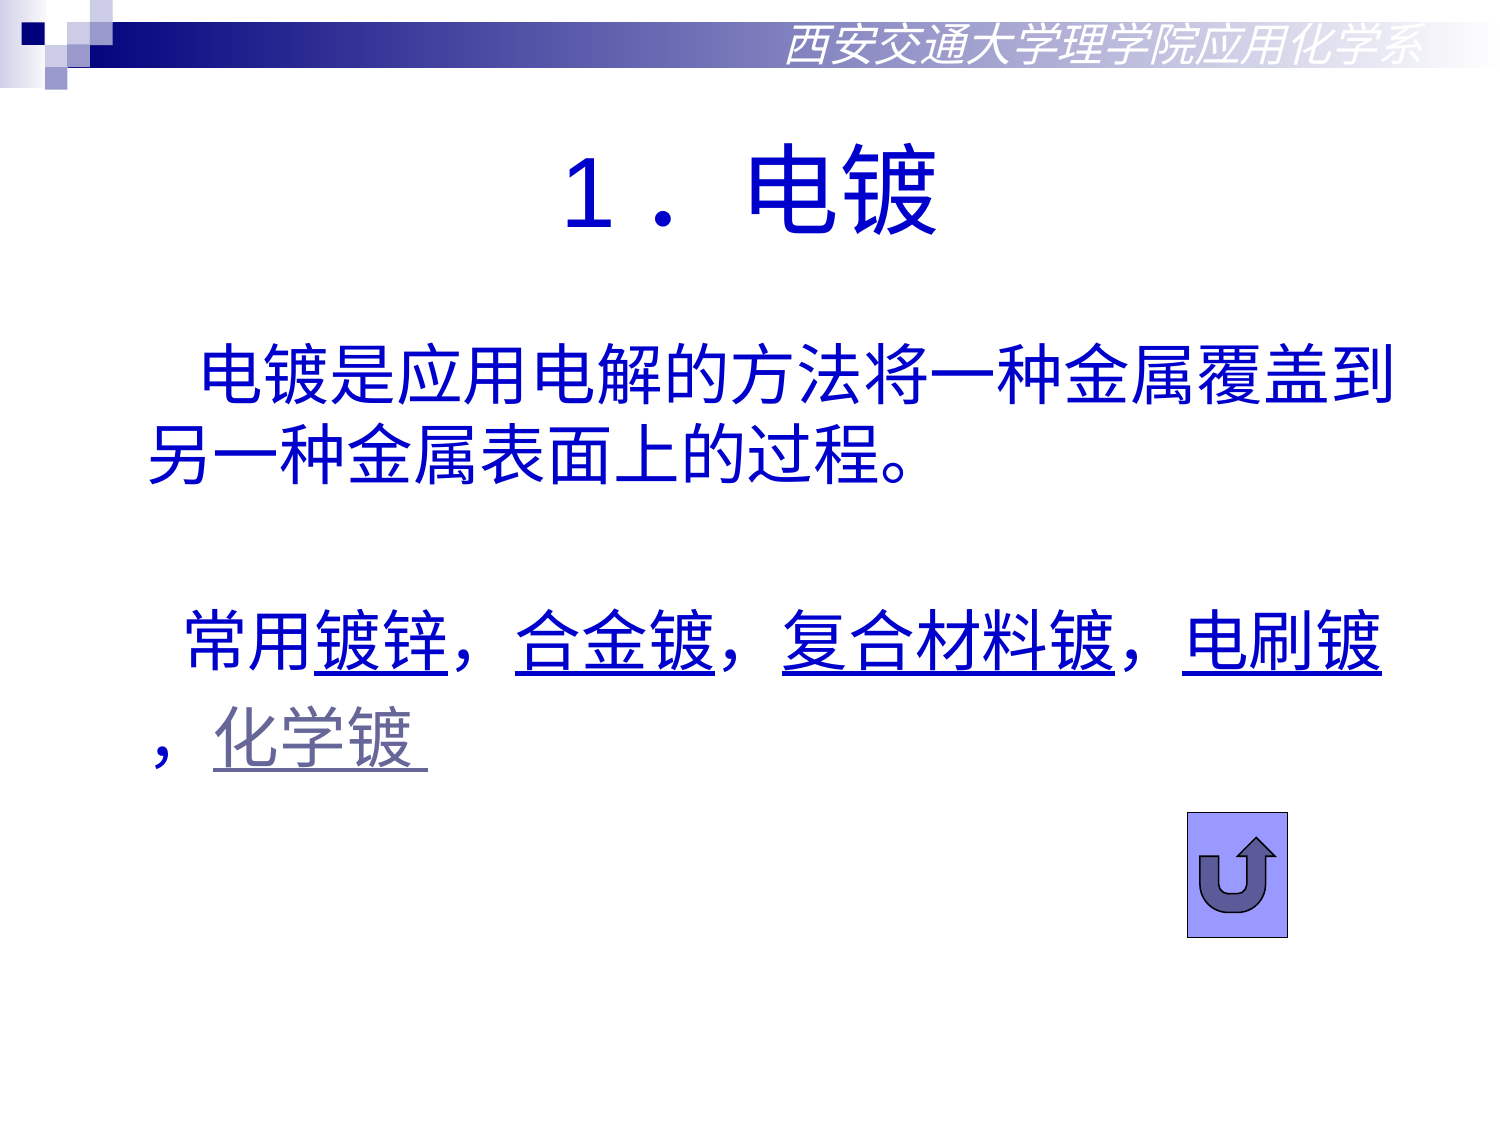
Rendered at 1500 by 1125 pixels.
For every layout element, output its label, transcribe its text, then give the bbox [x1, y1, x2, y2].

text_box 西安交通大学理学院应用化学系 [767, 8, 1500, 78]
title 1．电镀 [74, 74, 1426, 301]
text_box [1187, 812, 1288, 938]
list 电镀是应用电解的方法将一种金属覆盖到另一种金属表面上的过程。 常用镀锌，合金镀，复合材料镀，电刷镀，化学镀 [74, 324, 1426, 963]
